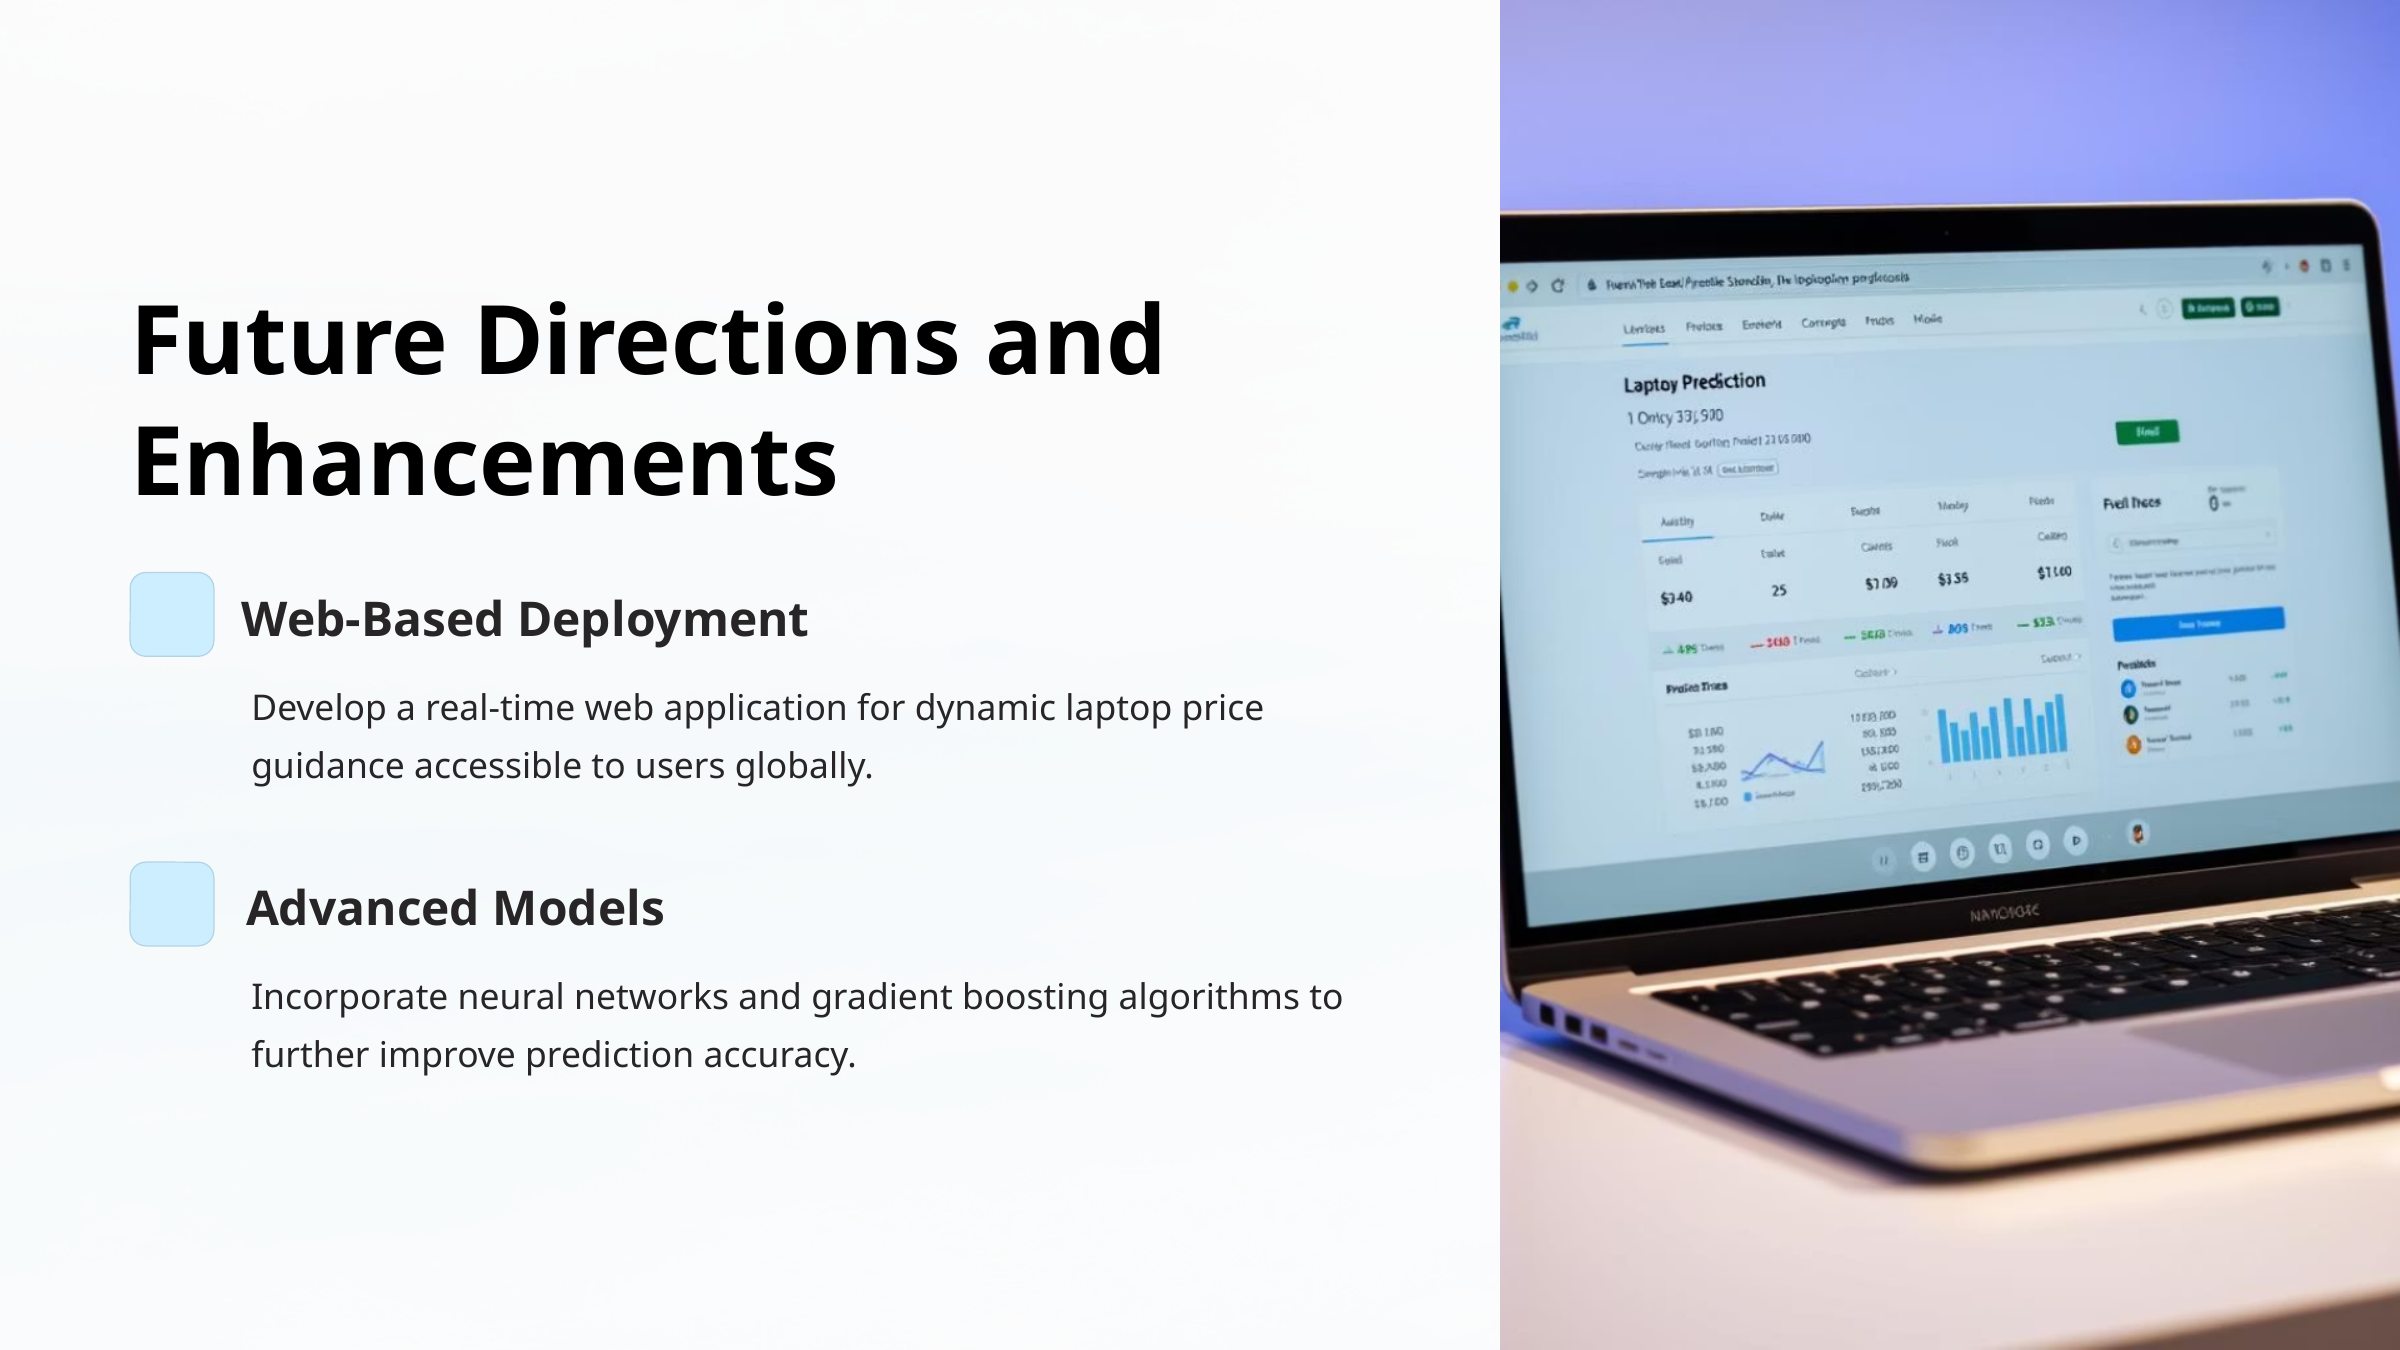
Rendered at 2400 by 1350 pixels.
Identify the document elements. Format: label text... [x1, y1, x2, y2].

picture [1499, 0, 2400, 1350]
text_box Web-Based Deployment [241, 585, 811, 646]
text_box Advanced Models [246, 874, 666, 936]
text_box Incorporate neural networks and gradient boosting algorithms to further improve prediction accuracy. [251, 958, 1370, 1075]
text_box Develop a real-time web application for dynamic laptop price guidance accessible to users globally. [251, 668, 1370, 786]
text_box [130, 862, 214, 946]
text_box [130, 572, 214, 657]
text_box Future Directions and Enhancements [130, 272, 1370, 515]
